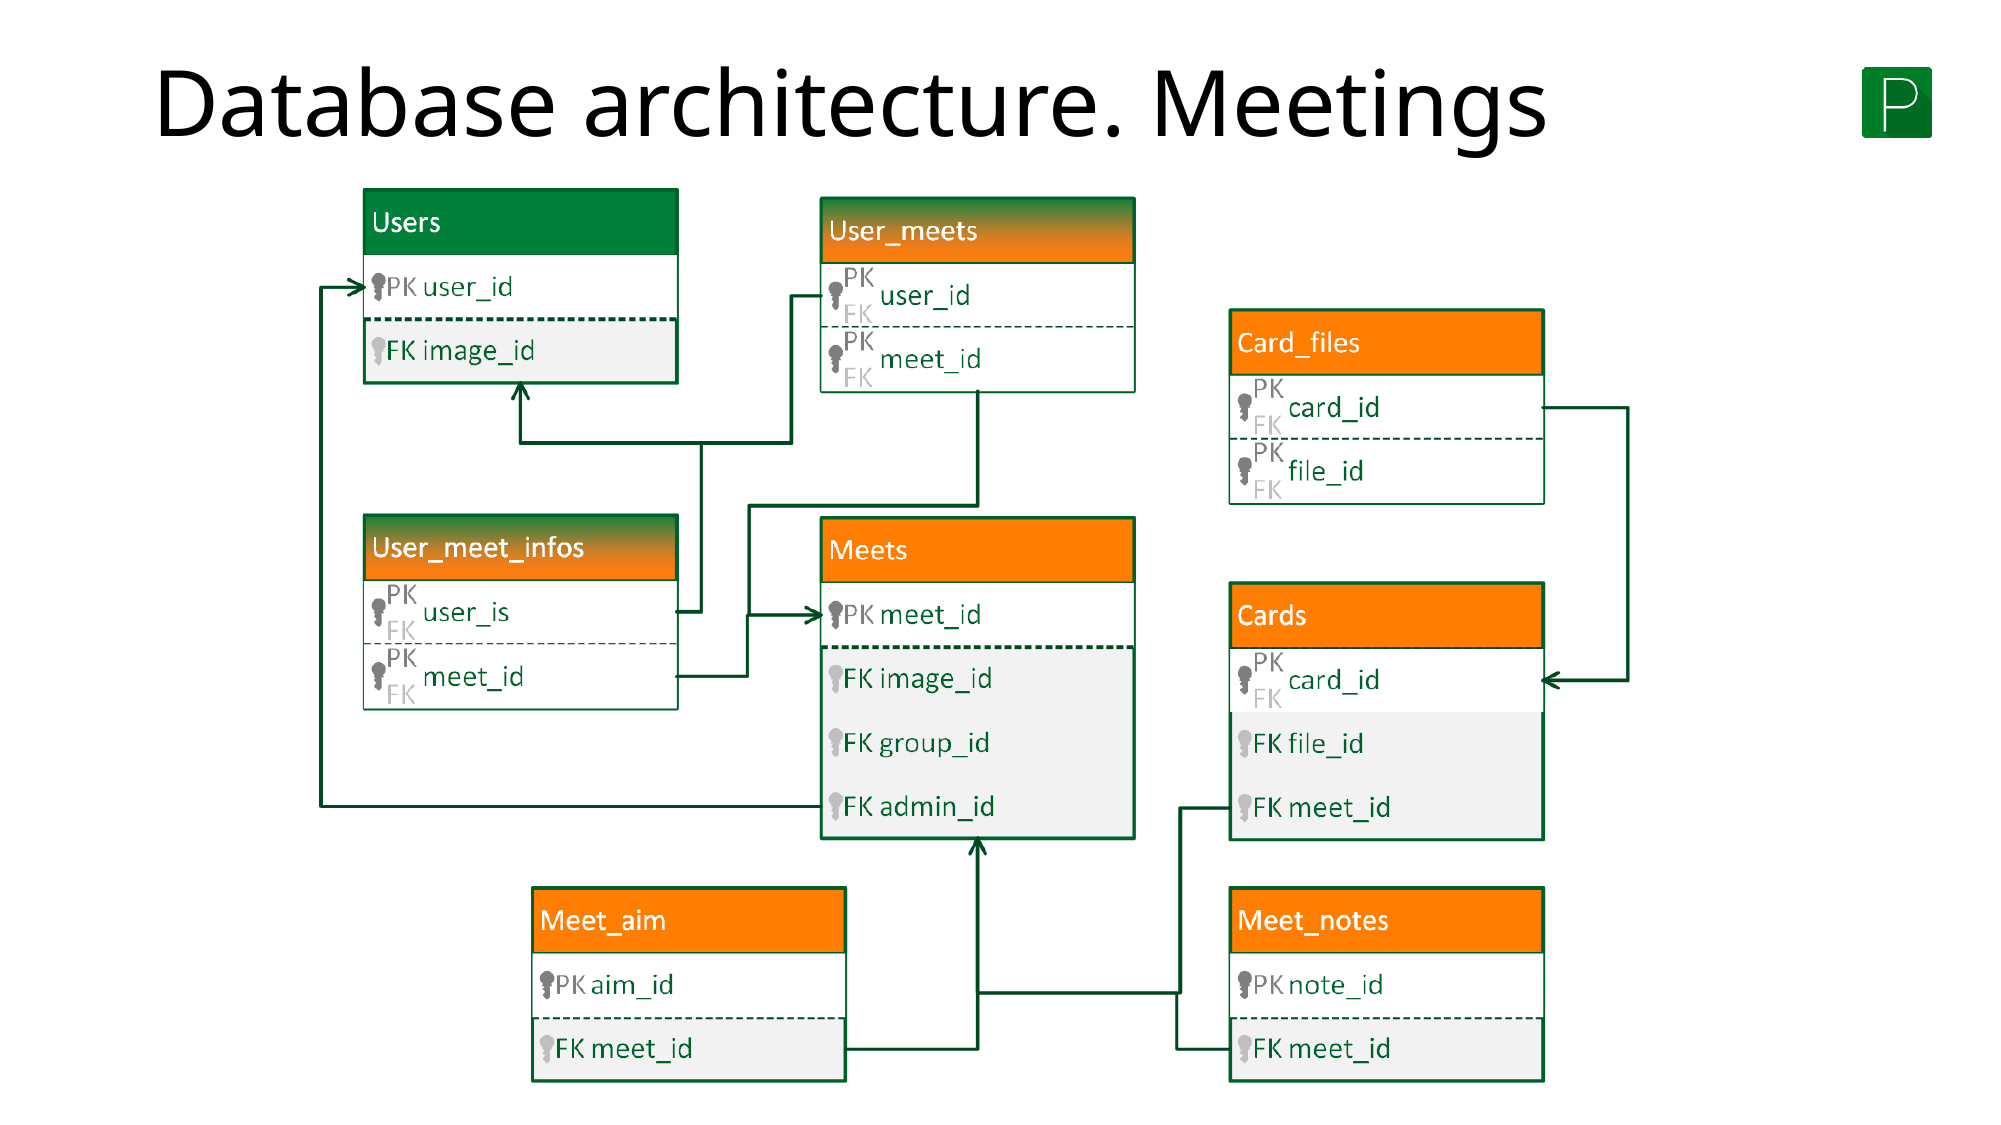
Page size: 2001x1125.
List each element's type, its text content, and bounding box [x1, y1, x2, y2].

picture [318, 187, 1630, 1083]
picture [1862, 67, 1932, 138]
text_box Database architecture. Meetings [137, 49, 1863, 268]
